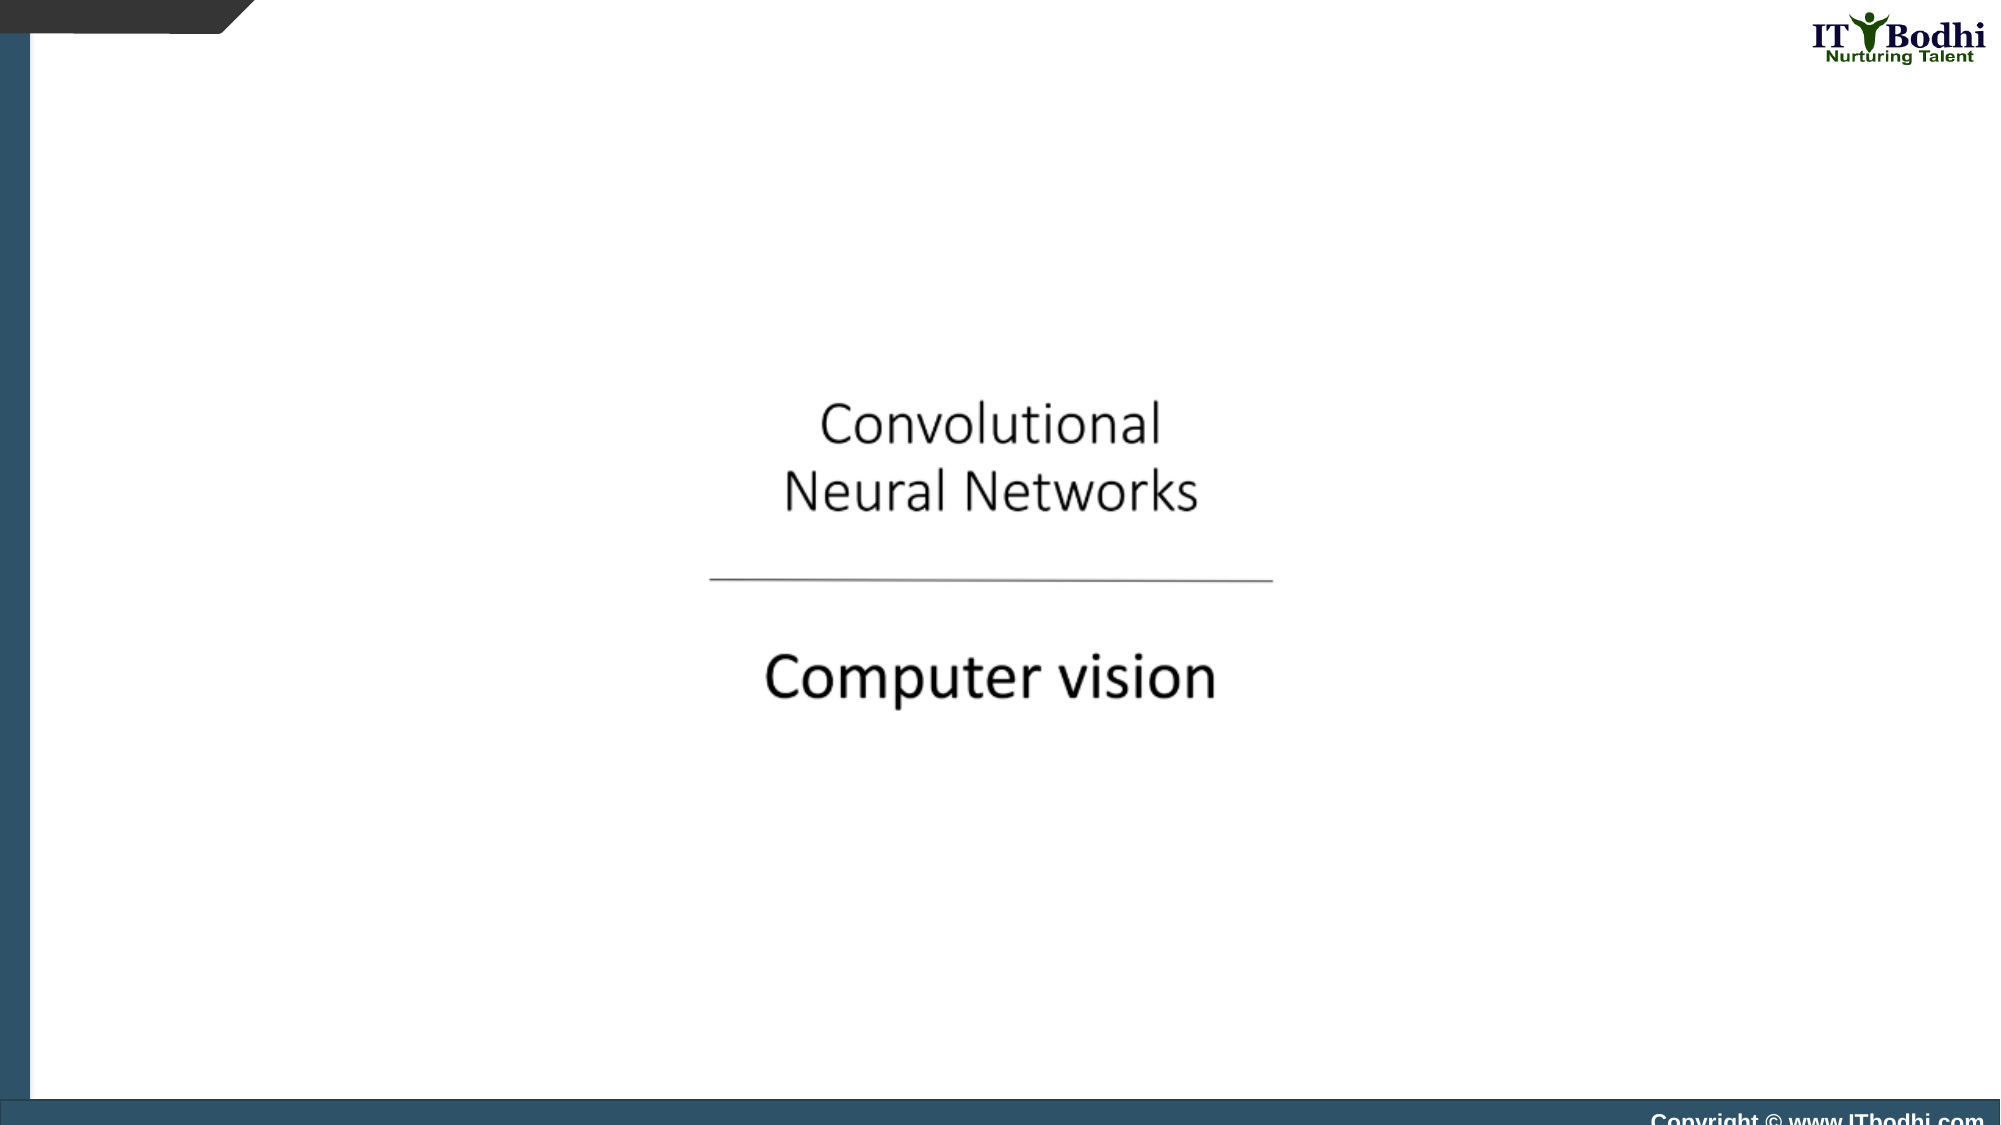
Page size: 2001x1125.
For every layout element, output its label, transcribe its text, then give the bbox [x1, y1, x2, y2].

picture [708, 372, 1292, 753]
picture [1806, 8, 1991, 71]
text_box Copyright © www.ITbodhi.com [0, 1100, 2000, 1125]
